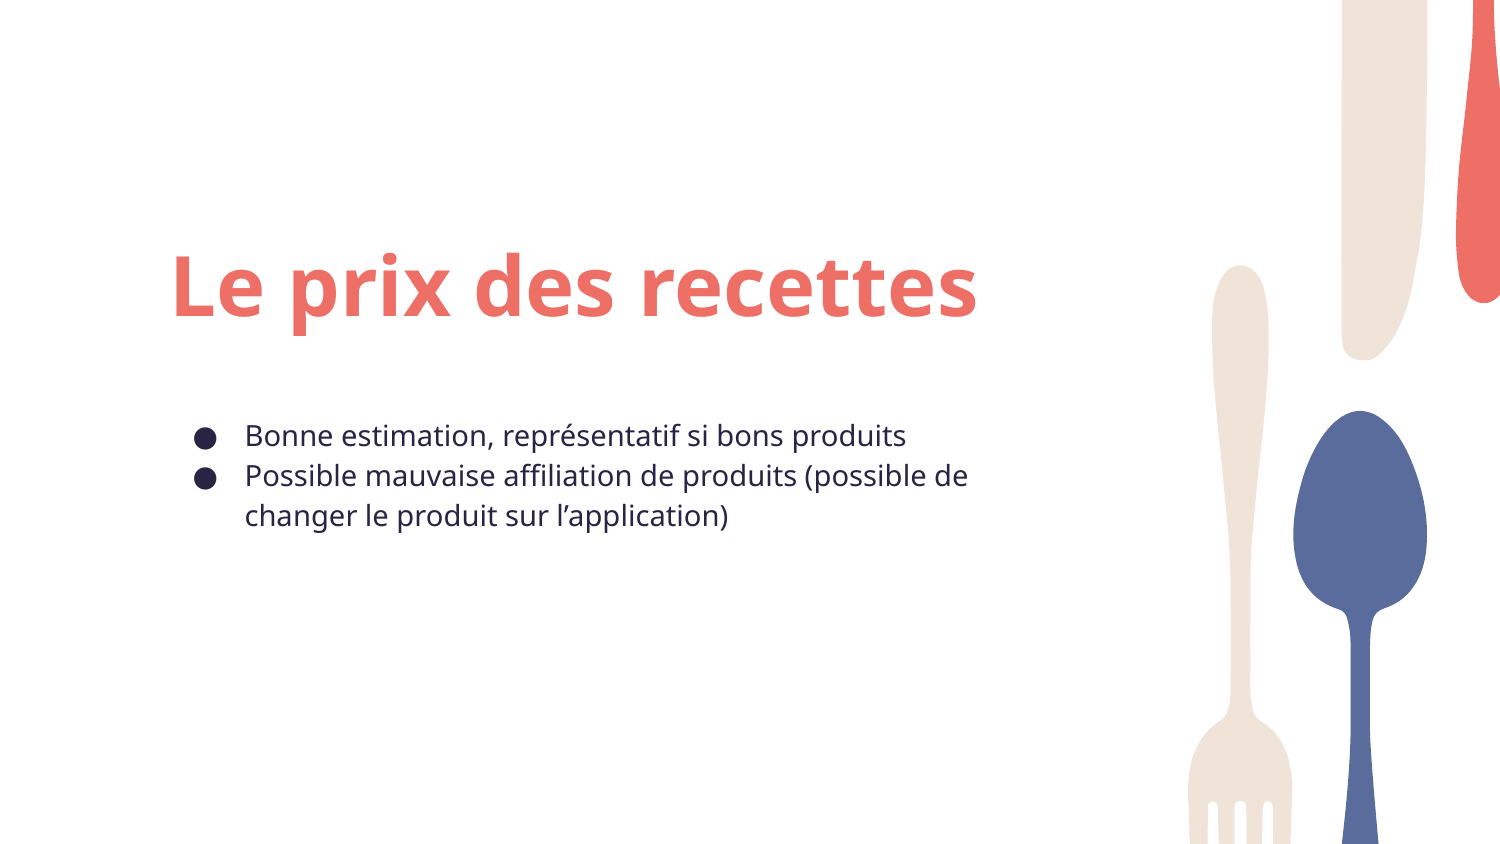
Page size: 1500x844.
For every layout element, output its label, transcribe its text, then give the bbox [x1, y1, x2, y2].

title Le prix des recettes [154, 218, 1119, 331]
subtitle Bonne estimation, représentatif si bons produits Possible mauvaise affiliation de produits (possible de changer le produit sur l’application) [154, 397, 1035, 601]
